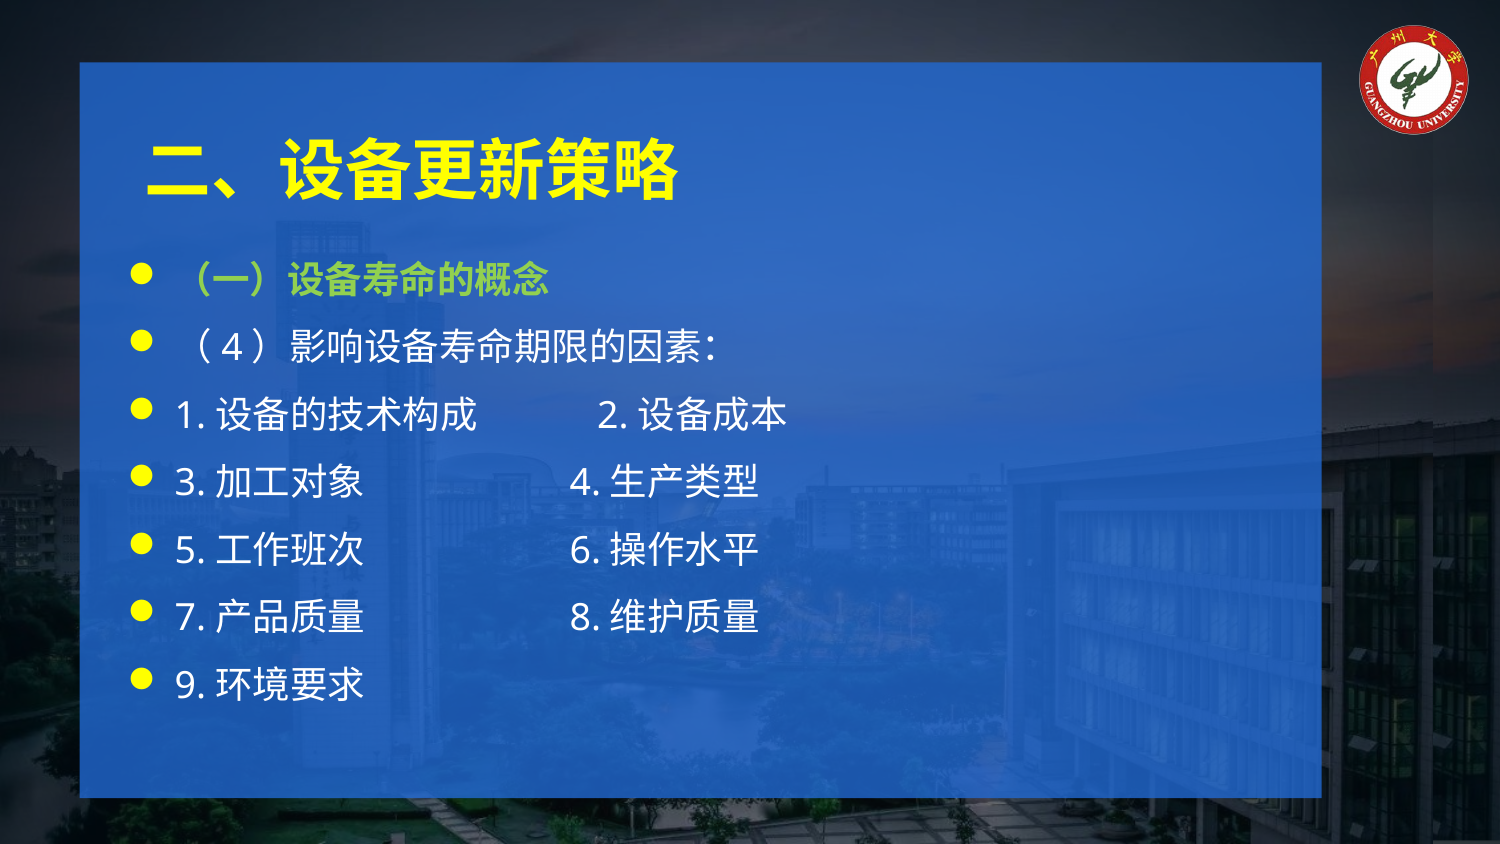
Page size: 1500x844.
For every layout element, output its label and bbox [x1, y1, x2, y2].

picture [1356, 23, 1470, 136]
text_box [0, 0, 1500, 844]
